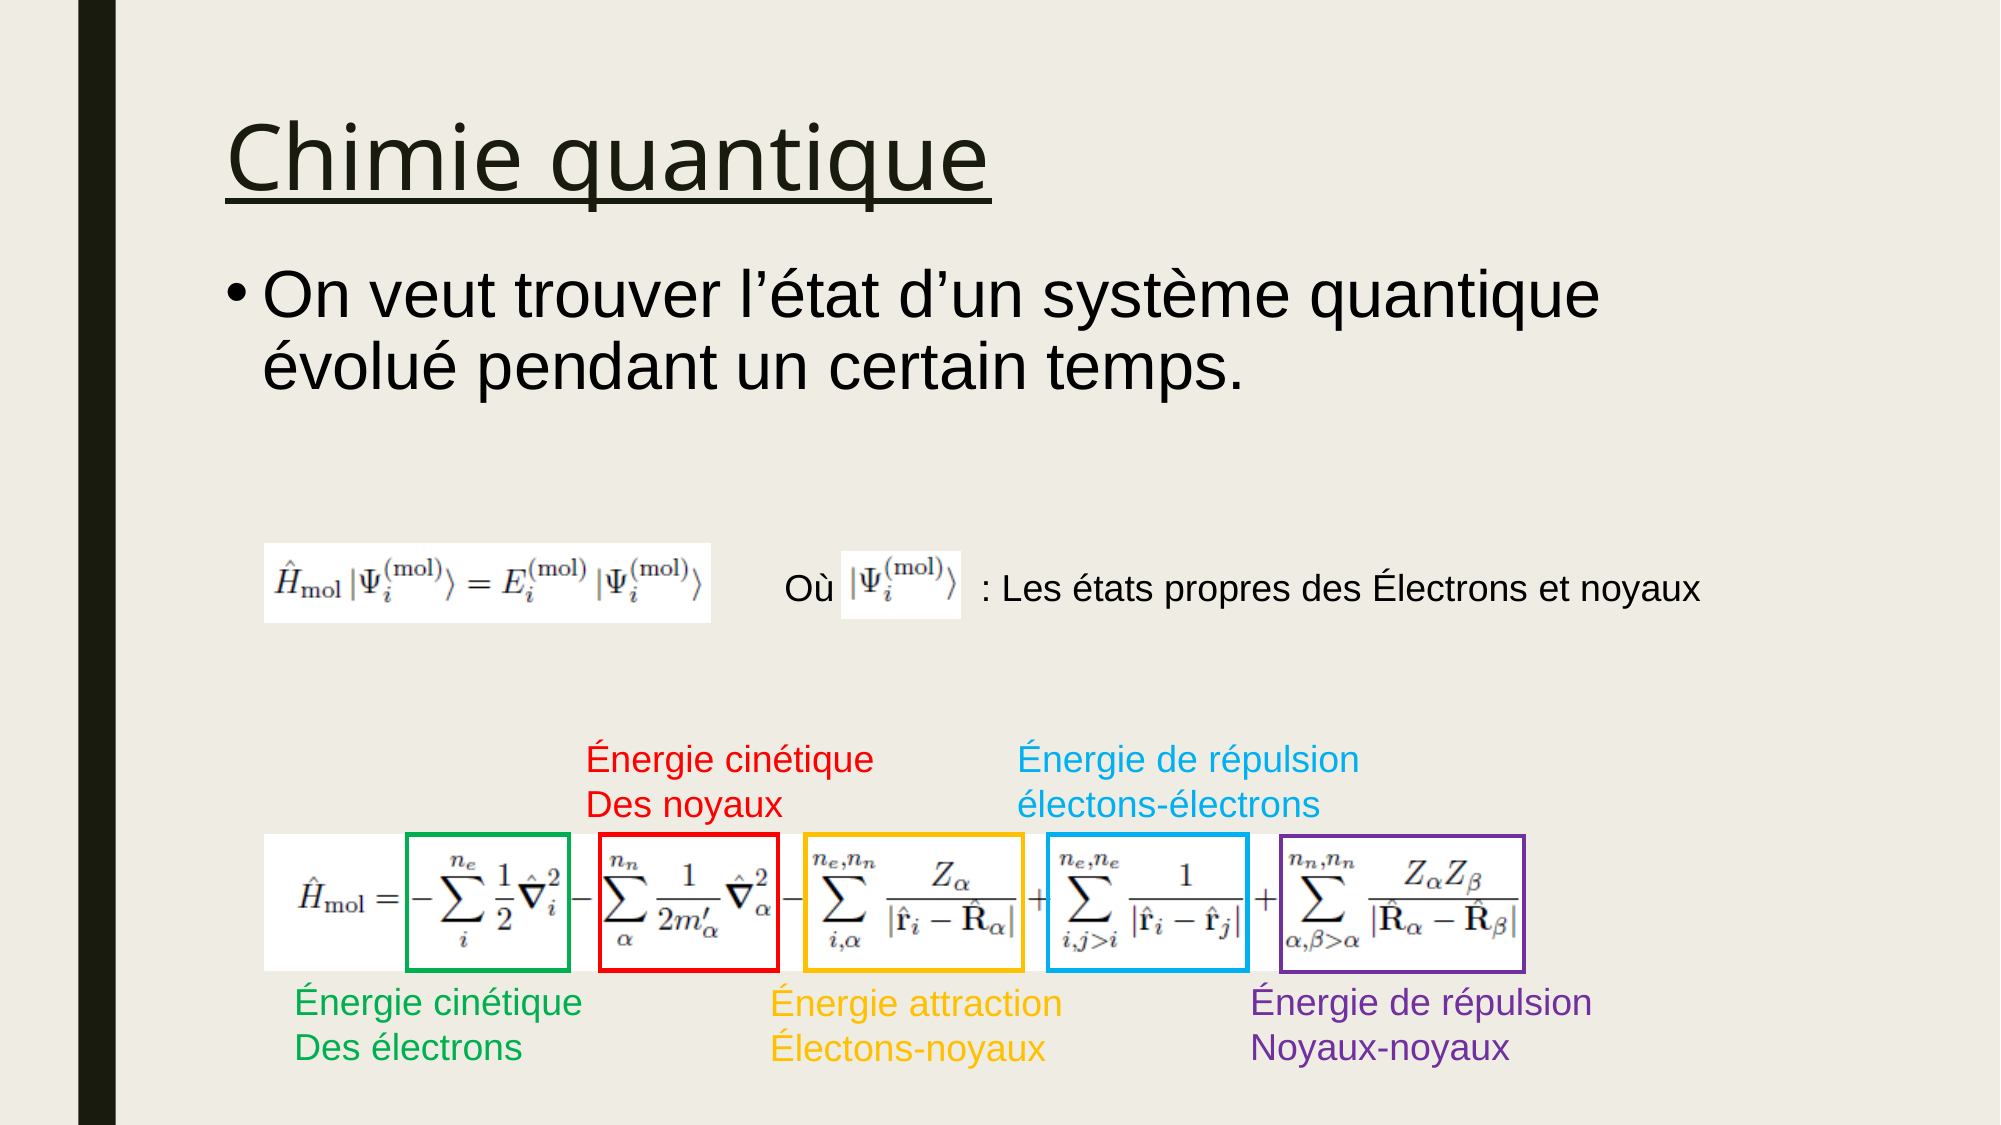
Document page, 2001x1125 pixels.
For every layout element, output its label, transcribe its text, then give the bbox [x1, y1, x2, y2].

text_box Énergie de répulsion électons-électrons [1002, 727, 1375, 832]
picture [1251, 834, 1525, 971]
text_box Énergie attraction Électons-noyaux [754, 980, 1078, 1077]
text_box Où : Les états propres des Électrons et noyaux [769, 556, 836, 617]
picture [264, 543, 711, 624]
text_box Énergie de répulsion Noyaux-noyaux [1235, 970, 1608, 1076]
text_box Énergie cinétique Des électrons [279, 980, 598, 1076]
text_box Où : Les états propres des Électrons et noyaux [965, 556, 1717, 617]
text_box Énergie cinétique Des noyaux [570, 727, 890, 832]
picture [841, 550, 961, 619]
picture [1051, 838, 1244, 967]
text_box Chimie quantique [225, 112, 1800, 243]
subtitle On veut trouver l’état d’un système quantique évolué pendant un certain temps. [225, 243, 1800, 437]
picture [264, 834, 1045, 971]
